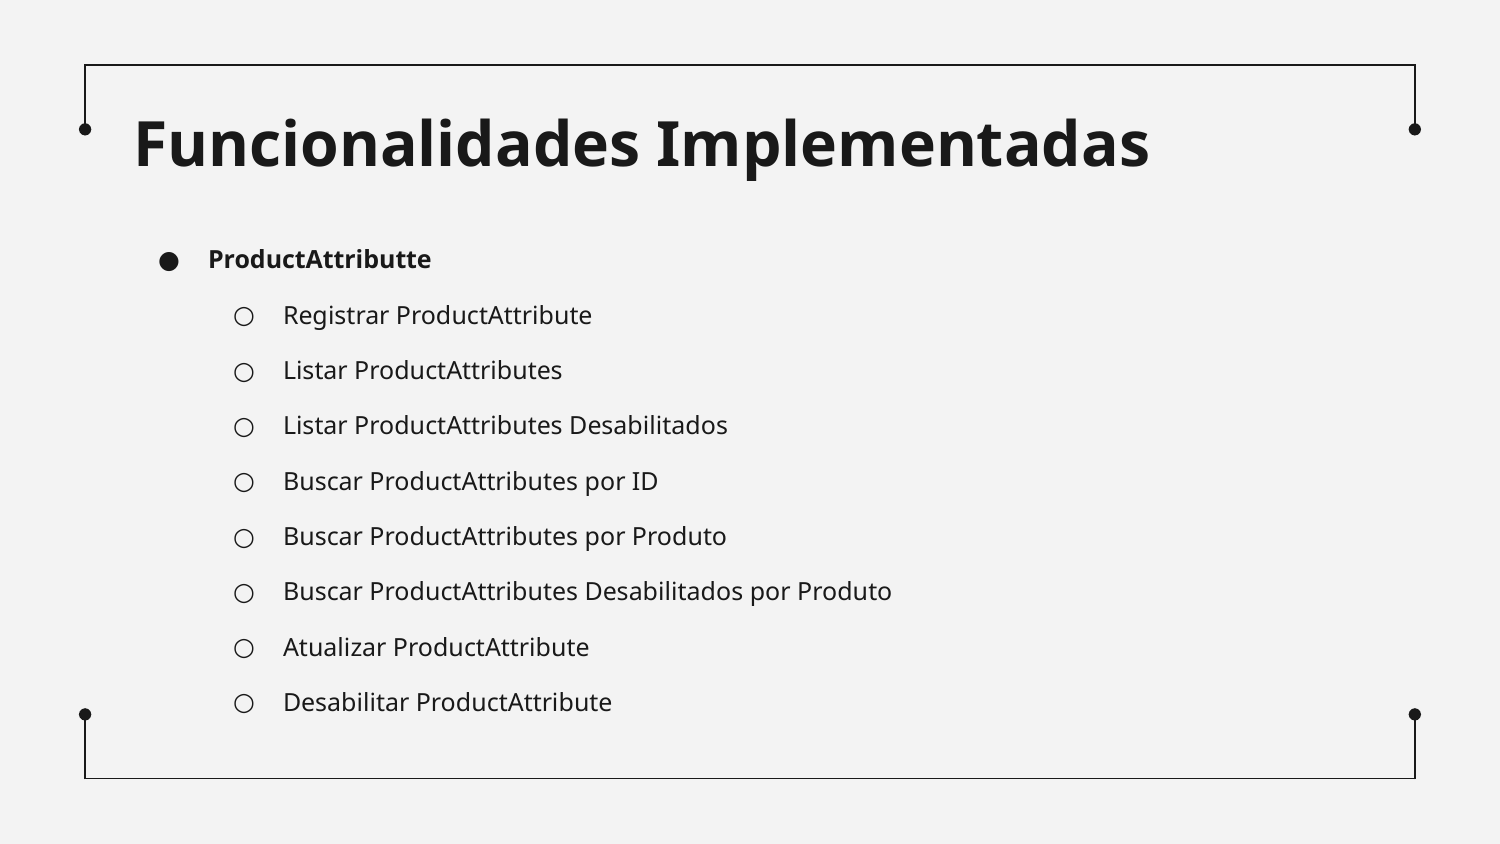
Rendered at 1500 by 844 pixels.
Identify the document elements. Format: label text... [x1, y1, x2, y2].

list ProductAttributte Registrar ProductAttribute Listar ProductAttributes Listar ProductAttributes Desabilitados Buscar ProductAttributes por ID Buscar ProductAttributes por Produto Buscar ProductAttributes Desabilitados por Produto Atualizar ProductAttribute Desabilitar ProductAttribute [118, 224, 1383, 705]
title Funcionalidades Implementadas [118, 88, 1383, 183]
